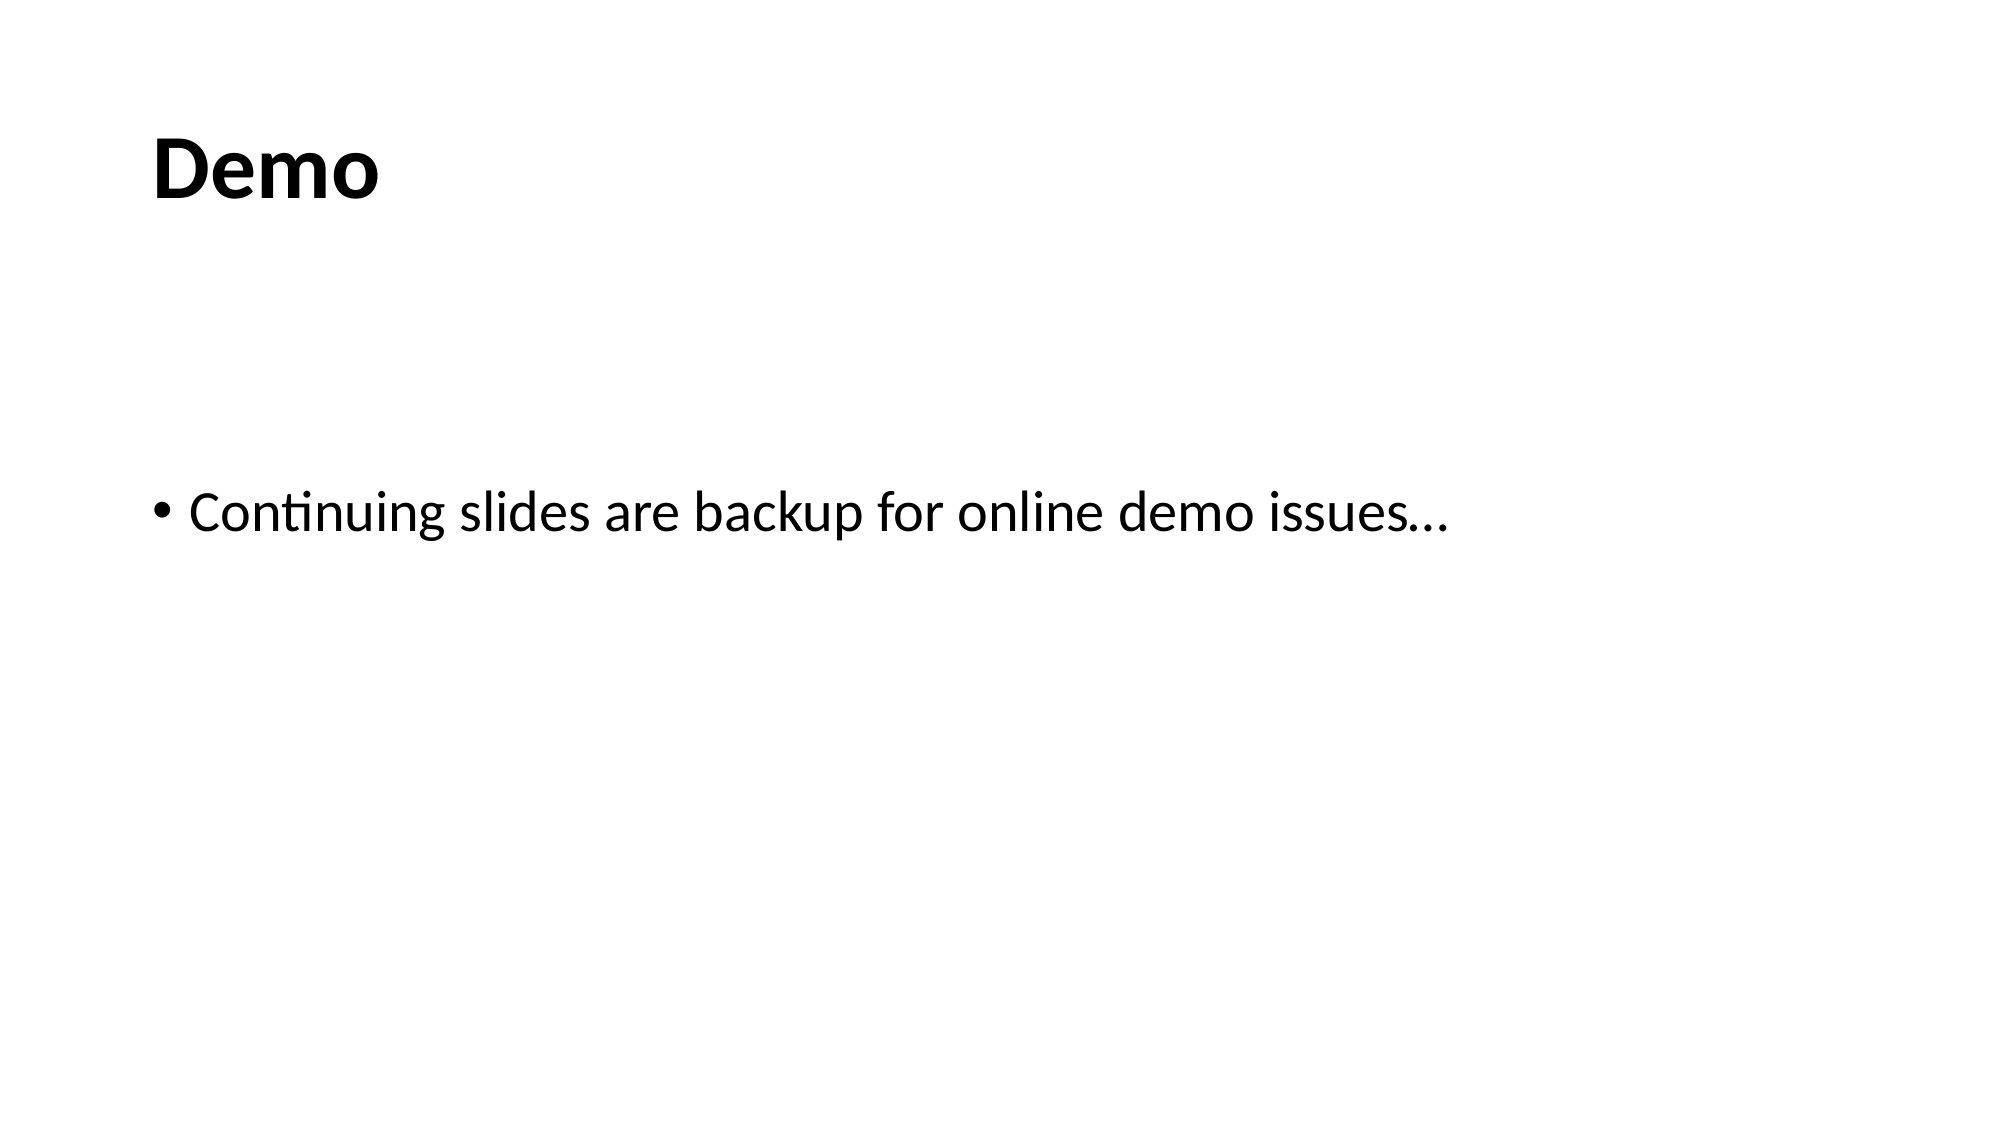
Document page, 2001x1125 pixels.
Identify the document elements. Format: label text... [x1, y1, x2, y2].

list Continuing slides are backup for online demo issues… [137, 299, 1863, 1014]
title Demo [137, 59, 1863, 278]
